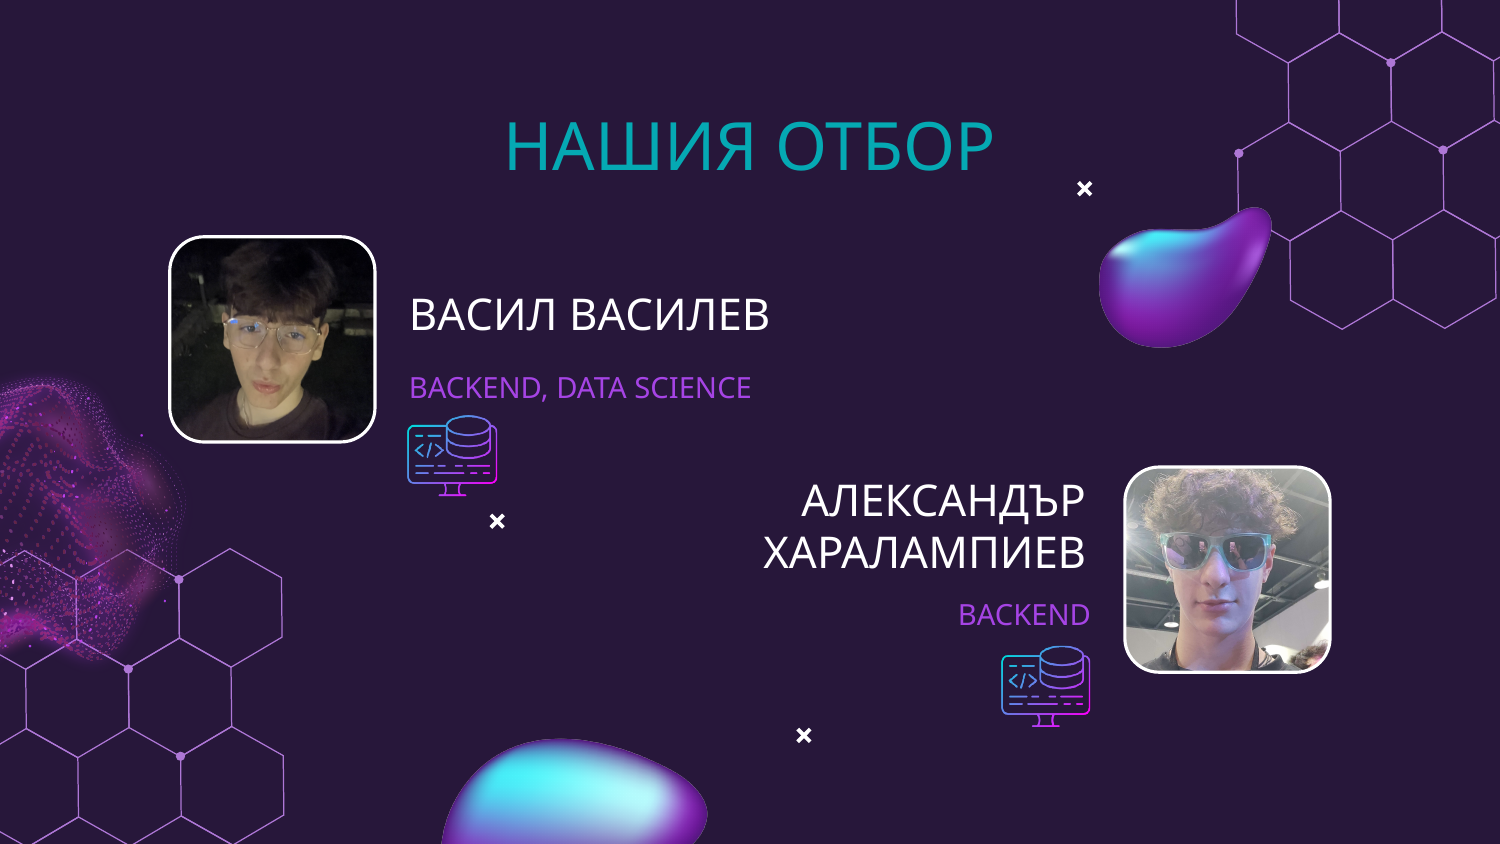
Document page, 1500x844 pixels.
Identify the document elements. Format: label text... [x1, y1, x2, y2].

picture [406, 410, 498, 501]
picture [1000, 640, 1092, 732]
title НАШИЯ ОТБОР [118, 88, 1382, 183]
subtitle ВАСИЛ ВАСИЛЕВ [393, 279, 805, 354]
subtitle BACKEND, DATA SCIENCE [393, 354, 843, 434]
subtitle АЛЕКСАНДЪР ХАРАЛАМПИЕВ [639, 517, 1102, 593]
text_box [1078, 182, 1092, 196]
picture [432, 693, 728, 844]
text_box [797, 728, 811, 742]
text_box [490, 514, 504, 528]
picture [1078, 178, 1306, 371]
picture [0, 236, 376, 673]
subtitle BACKEND [695, 581, 1106, 661]
picture [1124, 466, 1331, 673]
